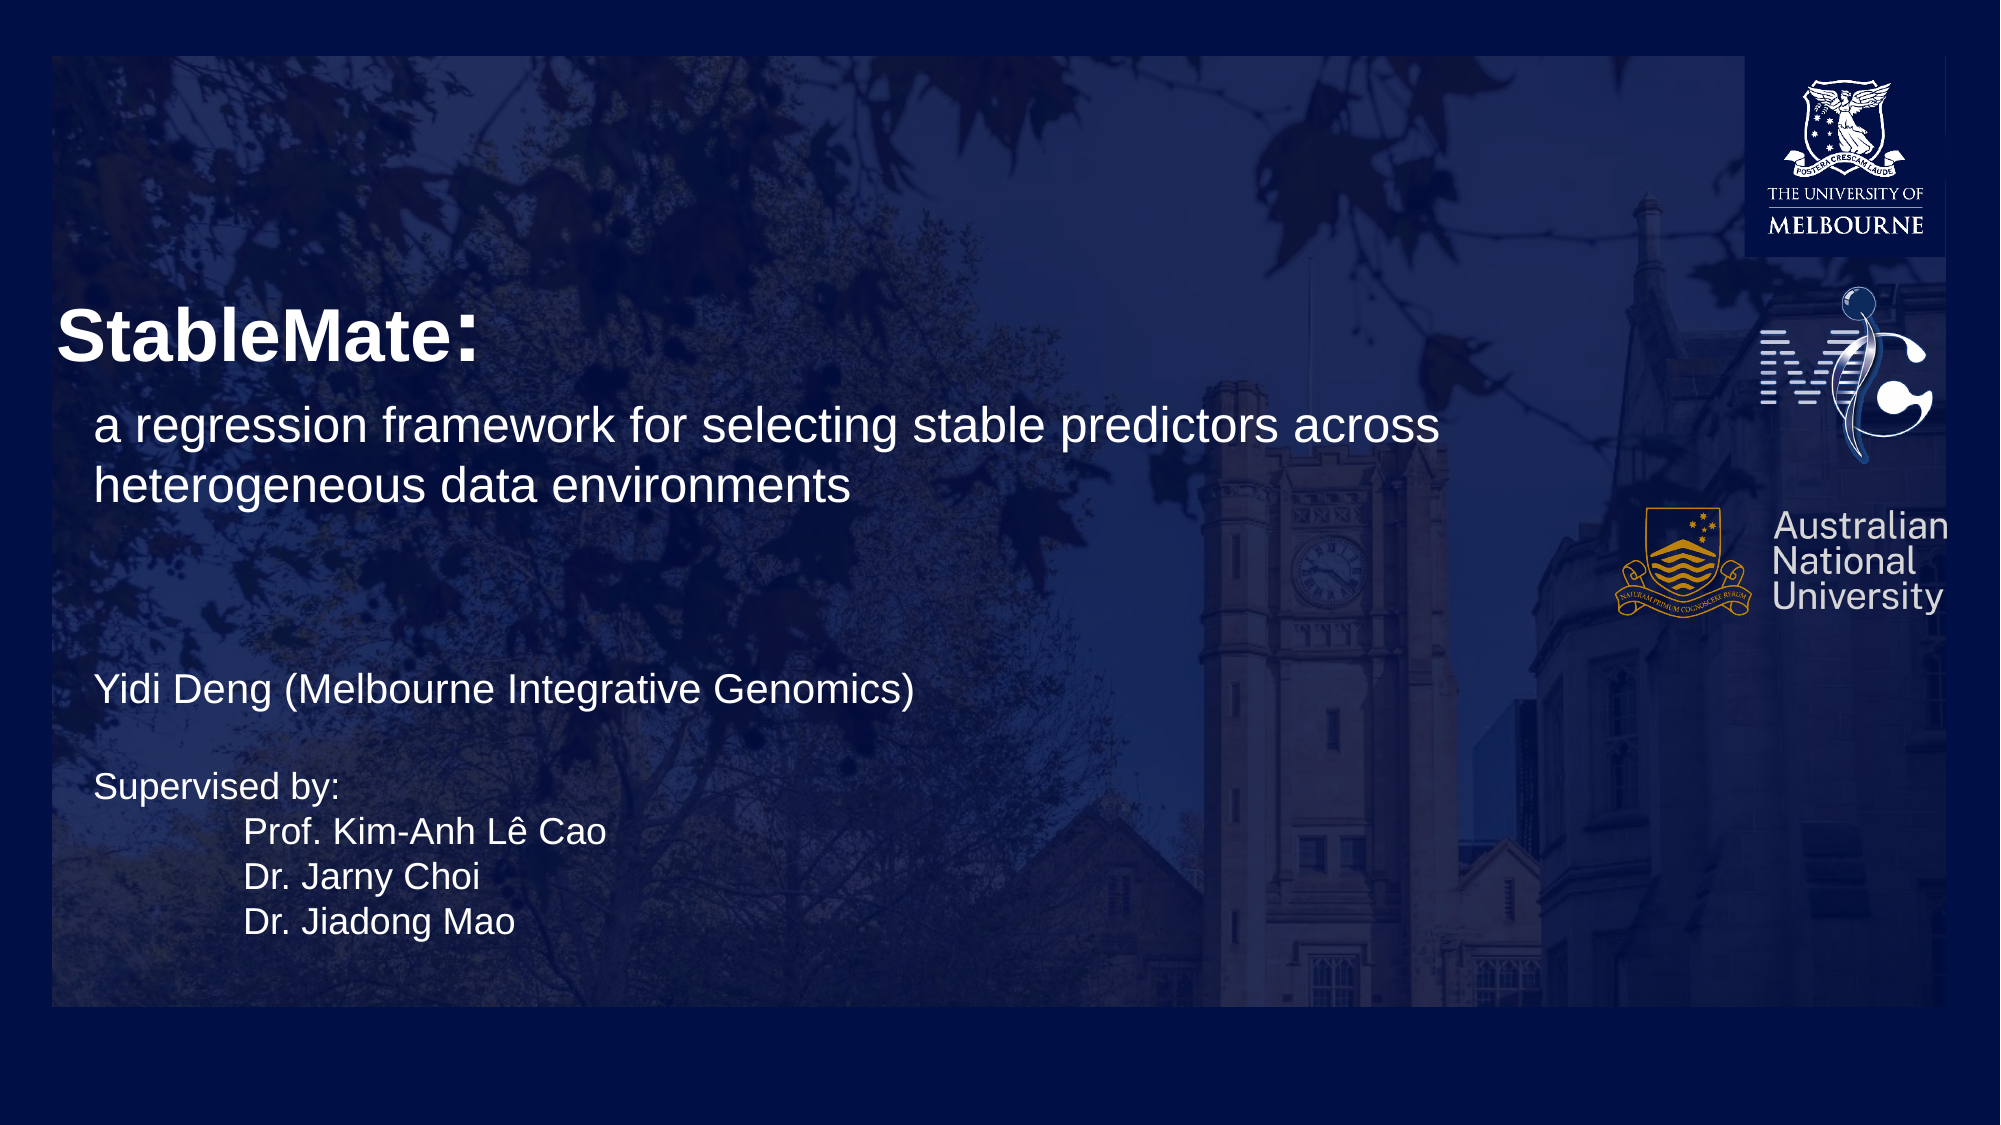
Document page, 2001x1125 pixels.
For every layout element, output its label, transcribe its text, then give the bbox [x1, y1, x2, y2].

picture [1744, 56, 1946, 257]
text_box Yidi Deng (Melbourne Integrative Genomics) Supervised by: Prof. Kim-Anh Lê Cao Dr. Jarny Choi Dr. Jiadong Mao [78, 654, 1686, 950]
title StableMate: [56, 266, 1534, 714]
text_box a regression framework for selecting stable predictors across heterogeneous data environments [78, 384, 1497, 520]
picture [1614, 506, 1756, 622]
picture [1759, 509, 1975, 616]
picture [1696, 266, 2000, 485]
